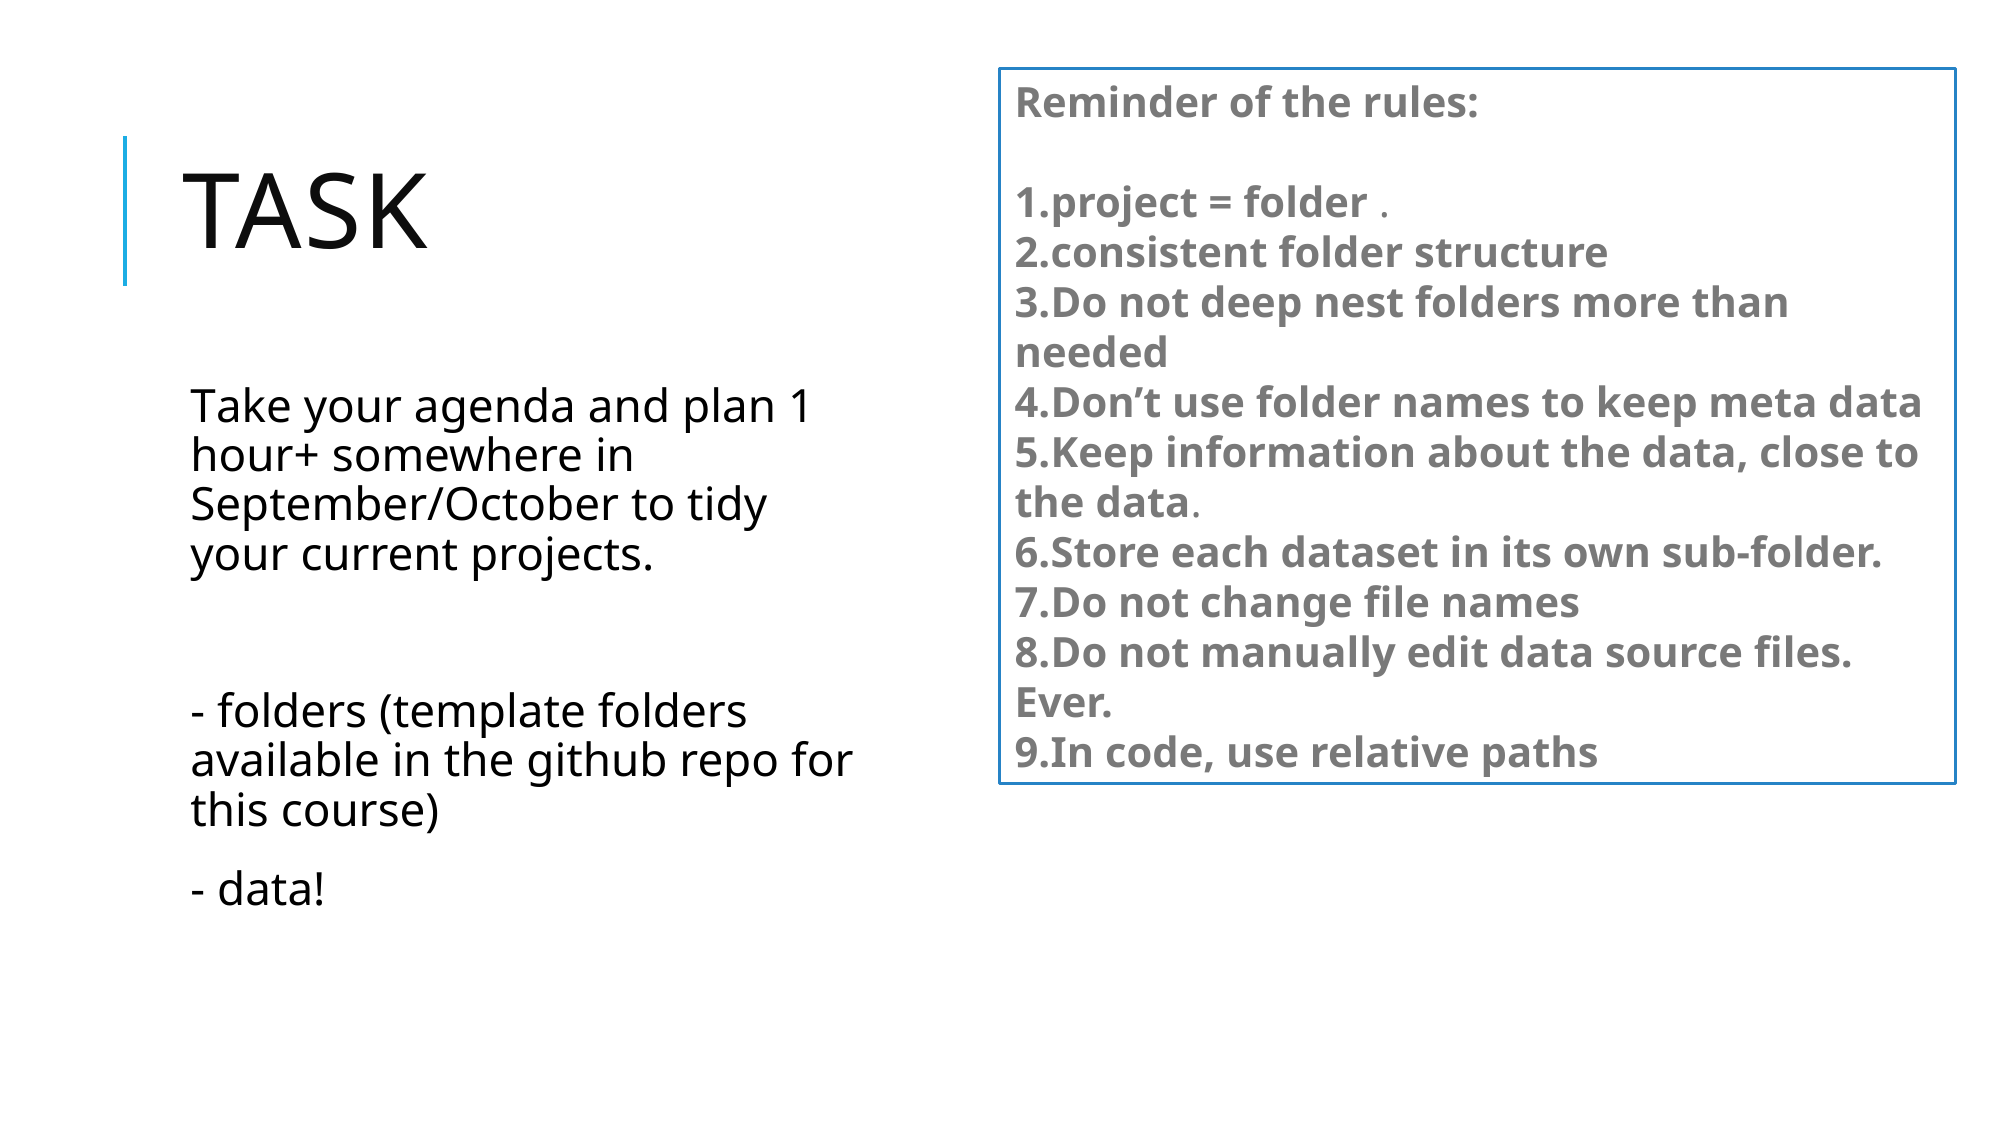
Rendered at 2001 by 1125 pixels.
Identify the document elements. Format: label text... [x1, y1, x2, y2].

list Take your agenda and plan 1 hour+ somewhere in September/October to tidy your current projects. - folders (template folders available in the github repo for this course) - data! [168, 375, 872, 1035]
title task [168, 96, 999, 342]
text_box Reminder of the rules: project = folder . consistent folder structure Do not deep nest folders more than needed Don’t use folder names to keep meta data Keep information about the data, close to the data. Store each dataset in its own sub-folder. Do not change file names Do not manually edit data source files. Ever. In code, use relative paths [999, 68, 1956, 784]
